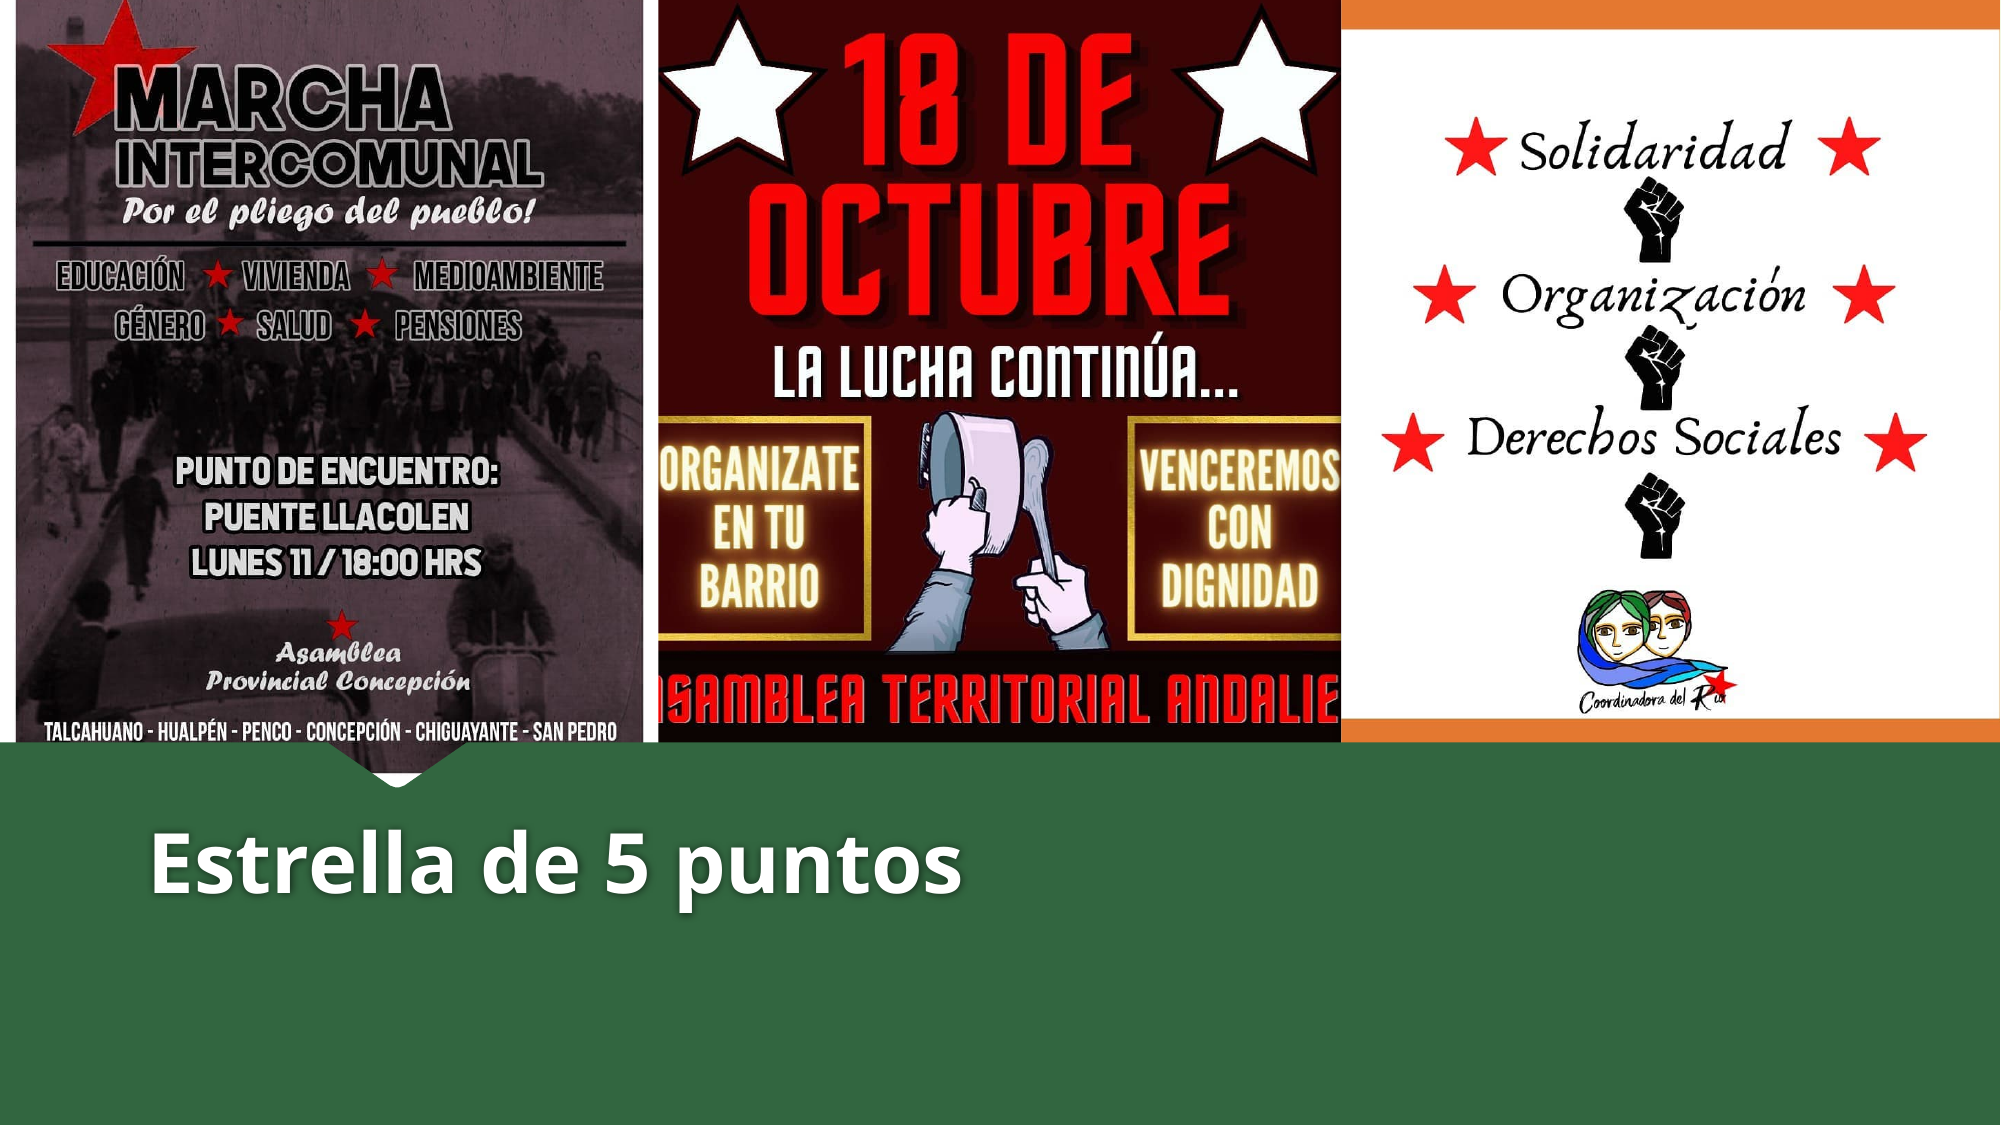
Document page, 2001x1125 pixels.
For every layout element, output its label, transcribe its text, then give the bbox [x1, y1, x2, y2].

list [1340, 0, 2000, 745]
title Estrella de 5 puntos [132, 790, 1868, 919]
text_box [0, 743, 2000, 1125]
picture [0, 0, 1340, 789]
